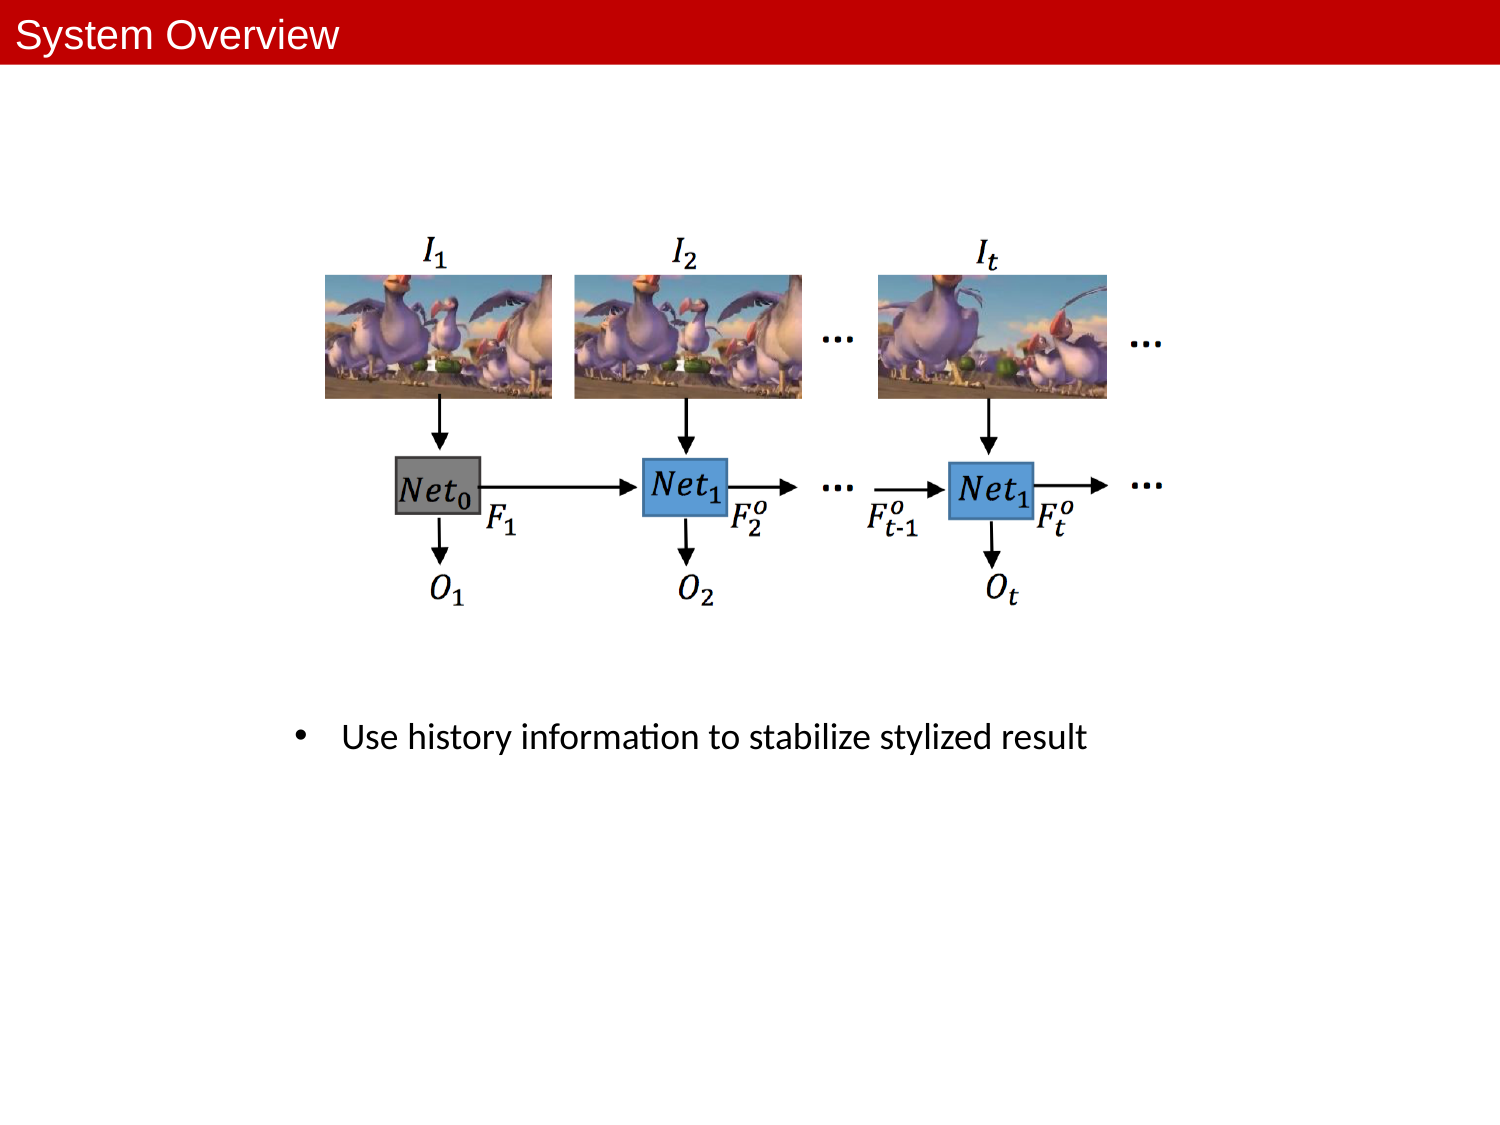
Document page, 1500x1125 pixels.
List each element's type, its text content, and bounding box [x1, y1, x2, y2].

text_box System Overview [0, 0, 1500, 65]
picture [274, 178, 1225, 623]
text_box Use history information to stabilize stylized result [279, 704, 1112, 765]
